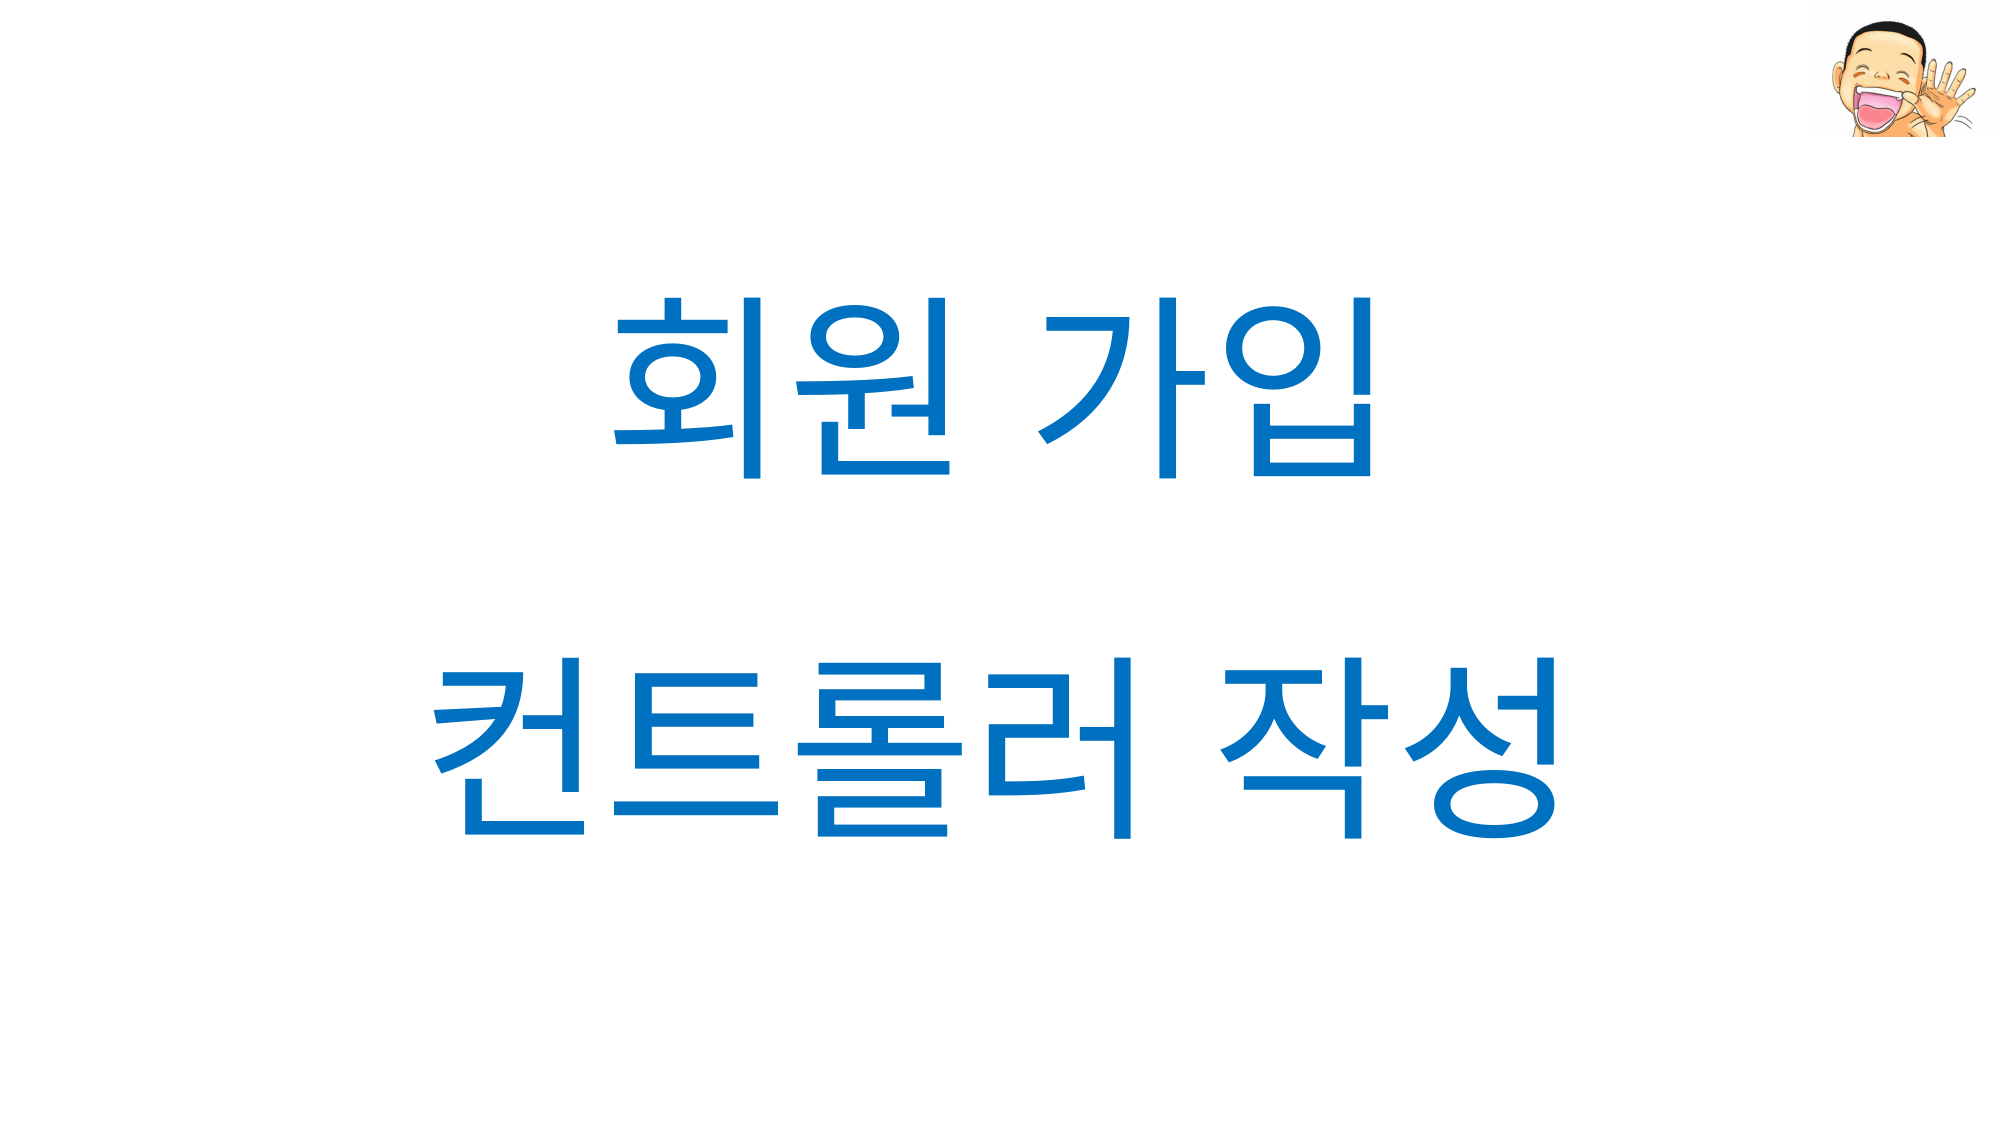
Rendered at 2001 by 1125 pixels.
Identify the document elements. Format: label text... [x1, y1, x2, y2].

picture [1808, 0, 2000, 135]
text_box 회원 가입 컨트롤러 작성 [0, 135, 2000, 871]
